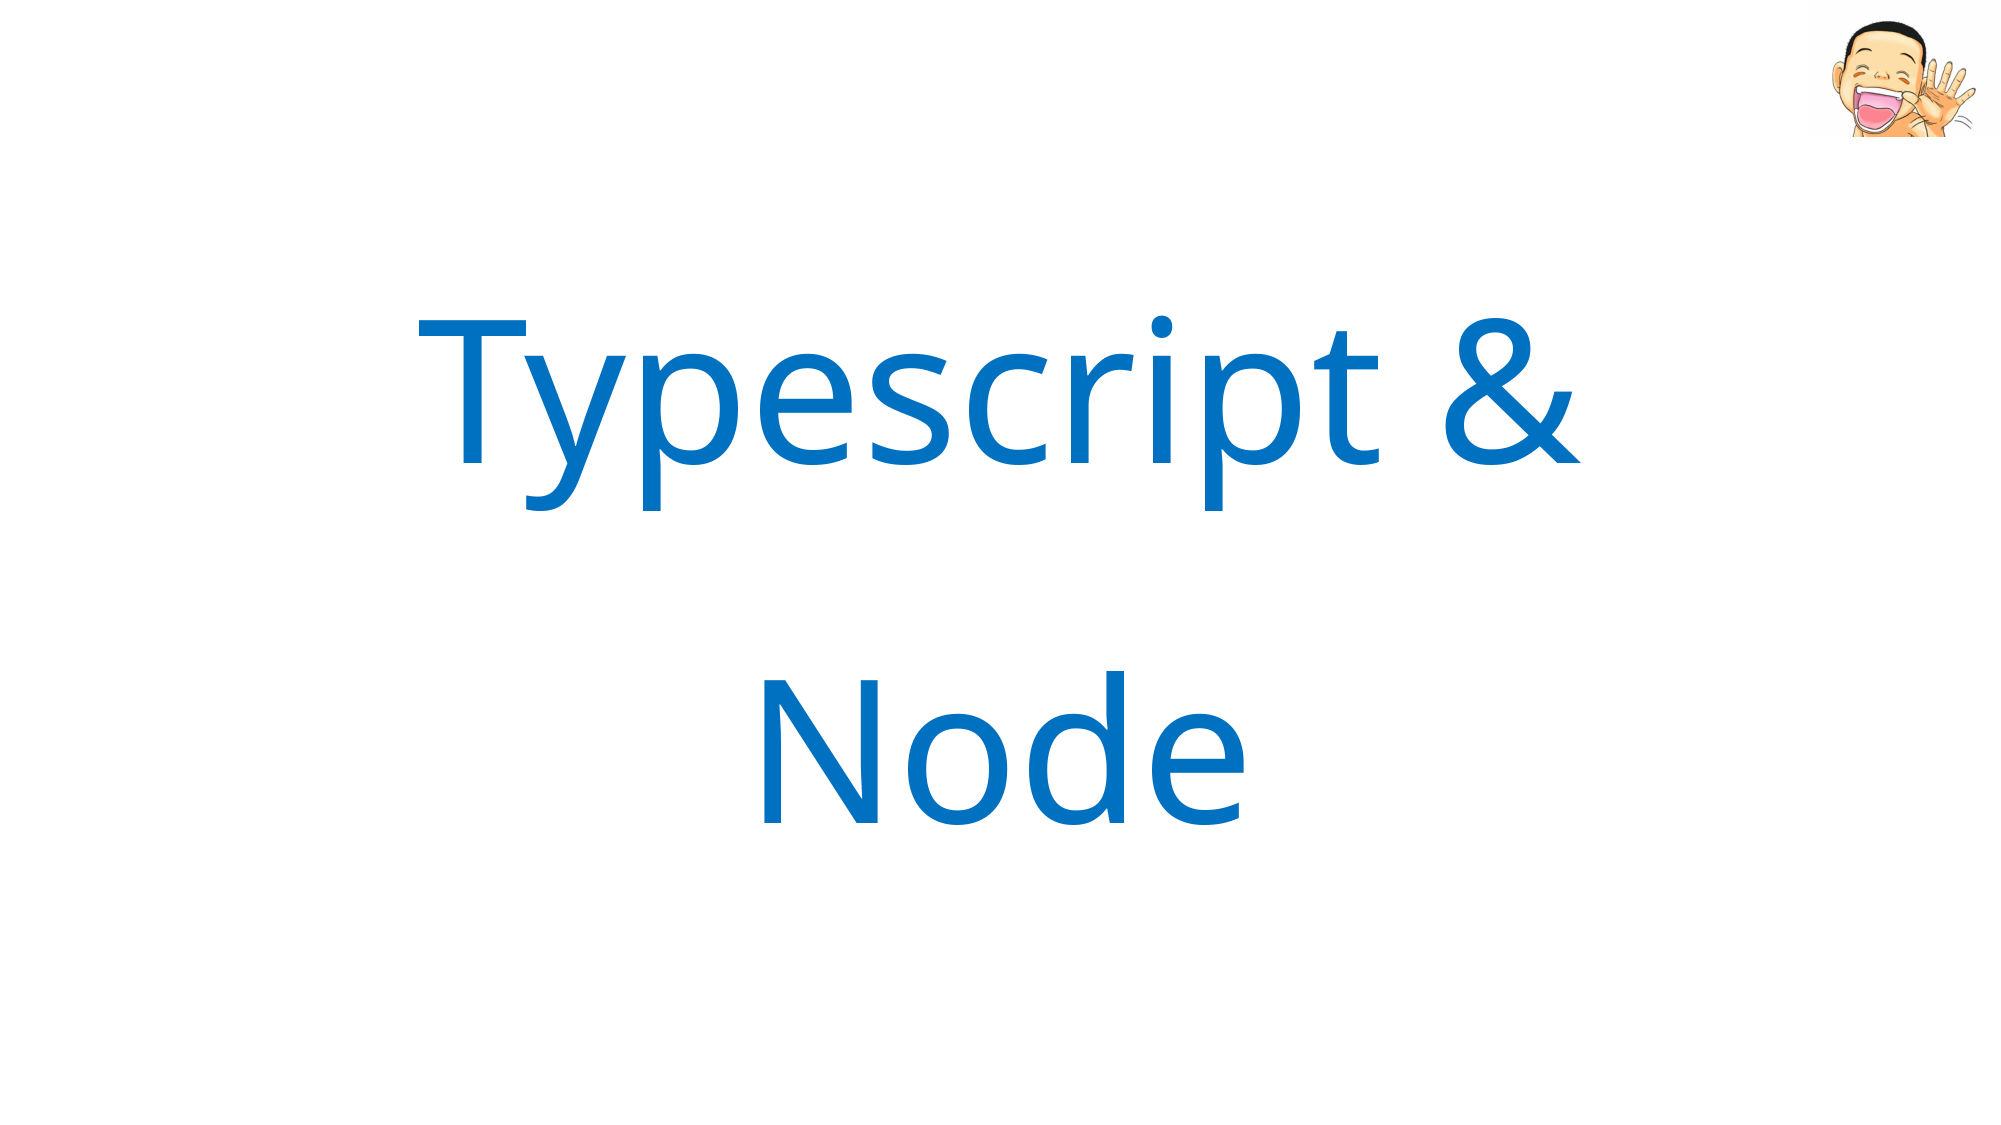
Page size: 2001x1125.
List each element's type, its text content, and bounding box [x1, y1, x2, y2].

picture [1808, 0, 2000, 136]
text_box Typescript & Node [0, 136, 2000, 872]
